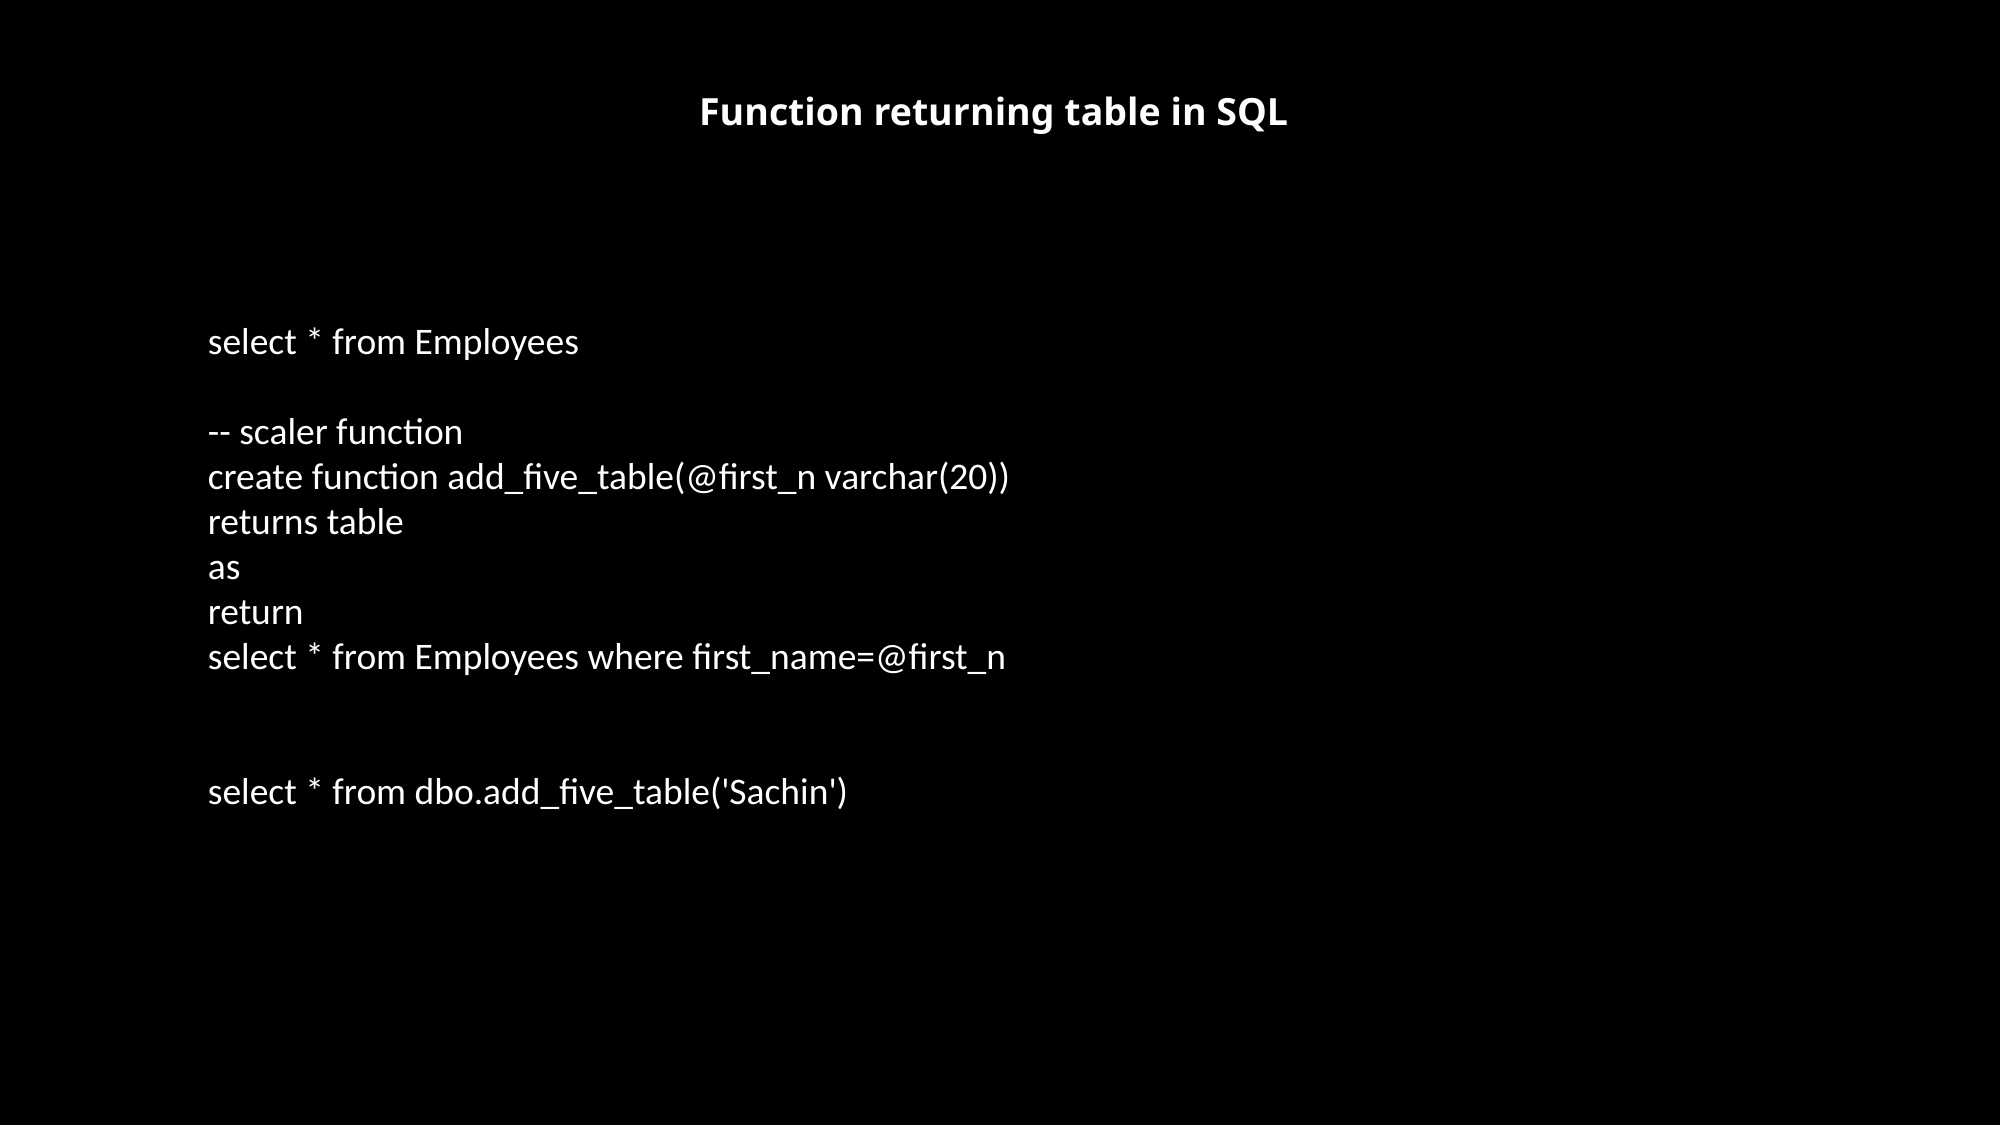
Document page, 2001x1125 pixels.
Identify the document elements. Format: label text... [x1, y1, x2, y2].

text_box Function returning table in SQL [684, 80, 1304, 141]
text_box select * from Employees -- scaler function create function add_five_table(@first_n varchar(20)) returns table as return select * from Employees where first_name=@first_n select * from dbo.add_five_table('Sachin') [193, 309, 1294, 1000]
